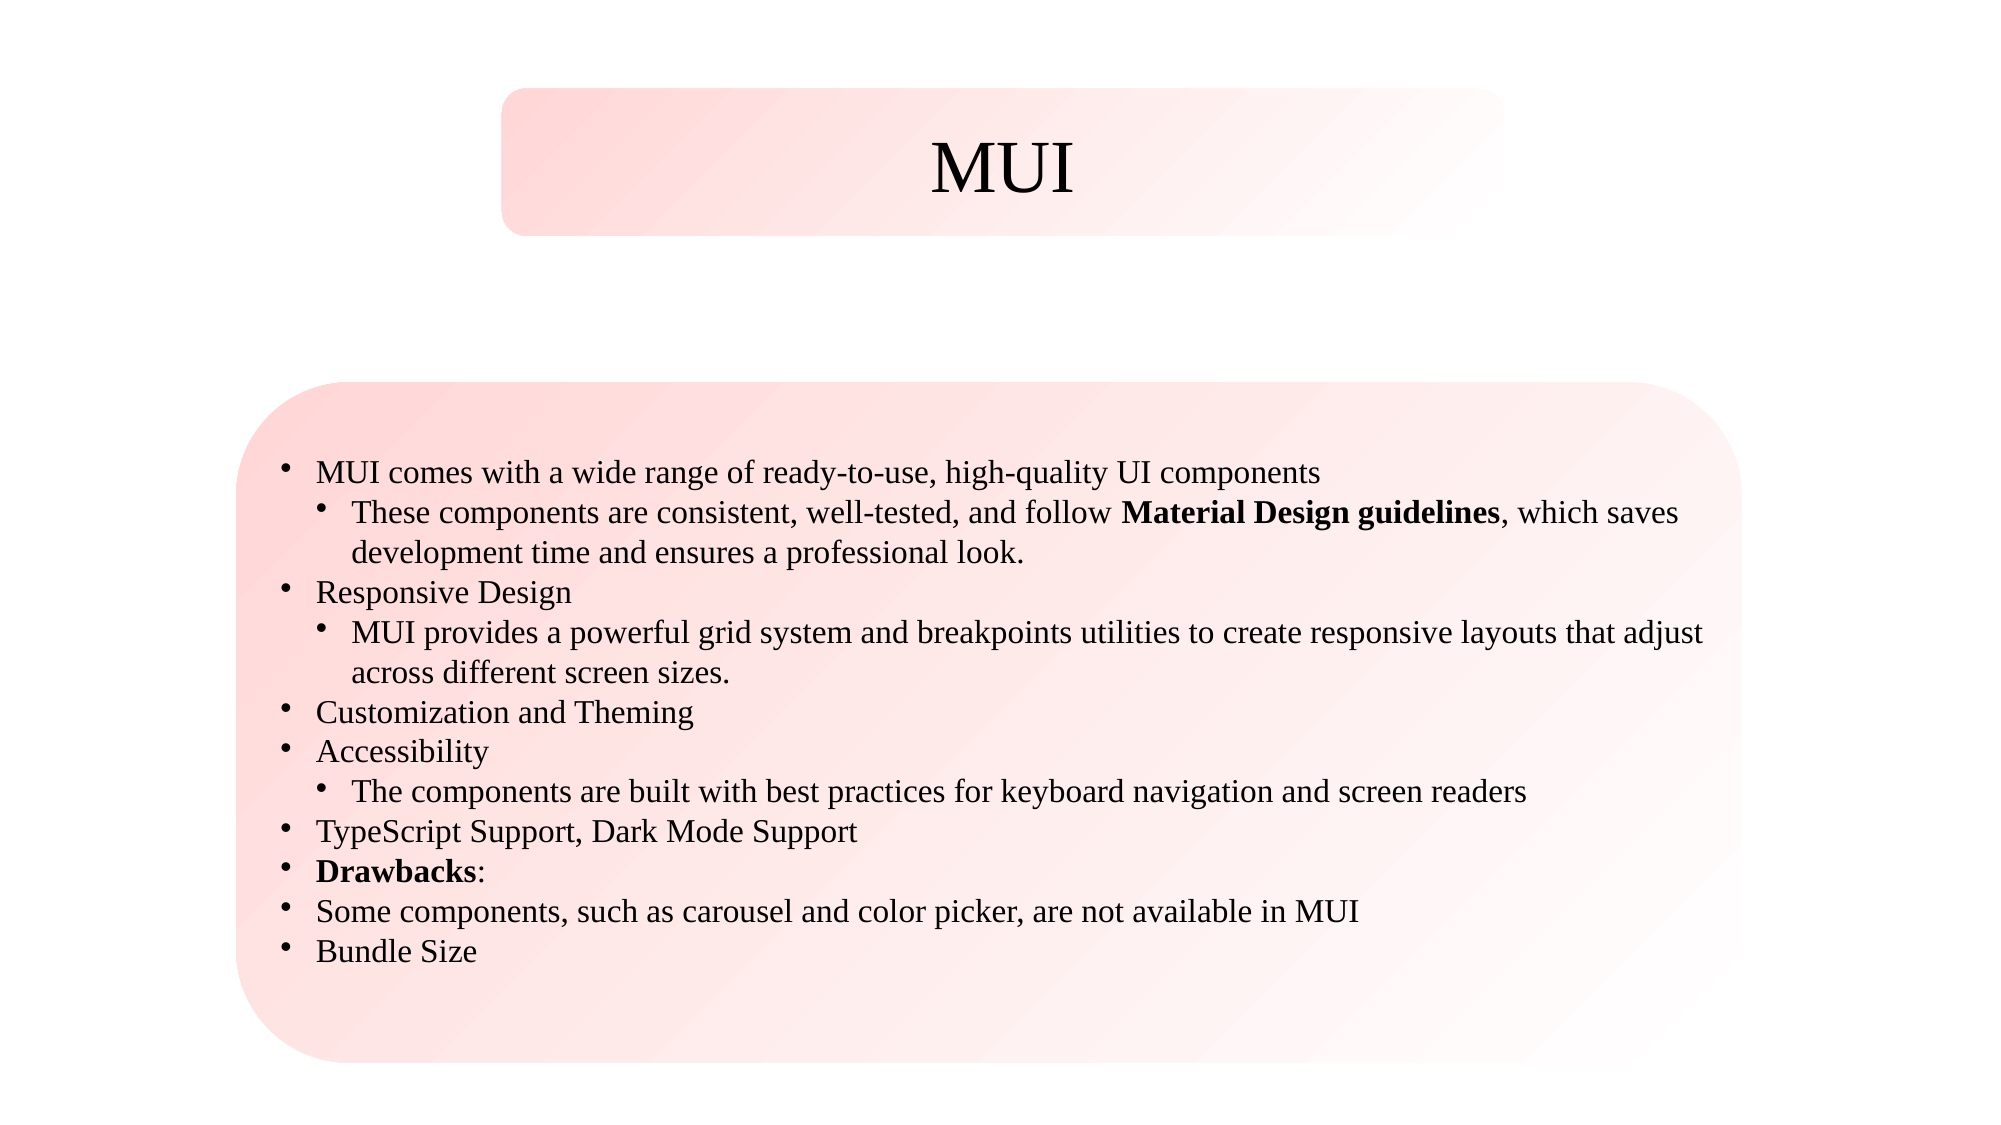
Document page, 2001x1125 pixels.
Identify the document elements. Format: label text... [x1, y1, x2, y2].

text_box MUI [501, 88, 1504, 236]
text_box MUI comes with a wide range of ready-to-use, high-quality UI components These components are consistent, well-tested, and follow Material Design guidelines, which saves development time and ensures a professional look. Responsive Design MUI provides a powerful grid system and breakpoints utilities to create responsive layouts that adjust across different screen sizes. Customization and Theming Accessibility The components are built with best practices for keyboard navigation and screen readers TypeScript Support, Dark Mode Support Drawbacks: Some components, such as carousel and color picker, are not available in MUI Bundle Size [265, 442, 1742, 1004]
text_box [236, 382, 1729, 1063]
